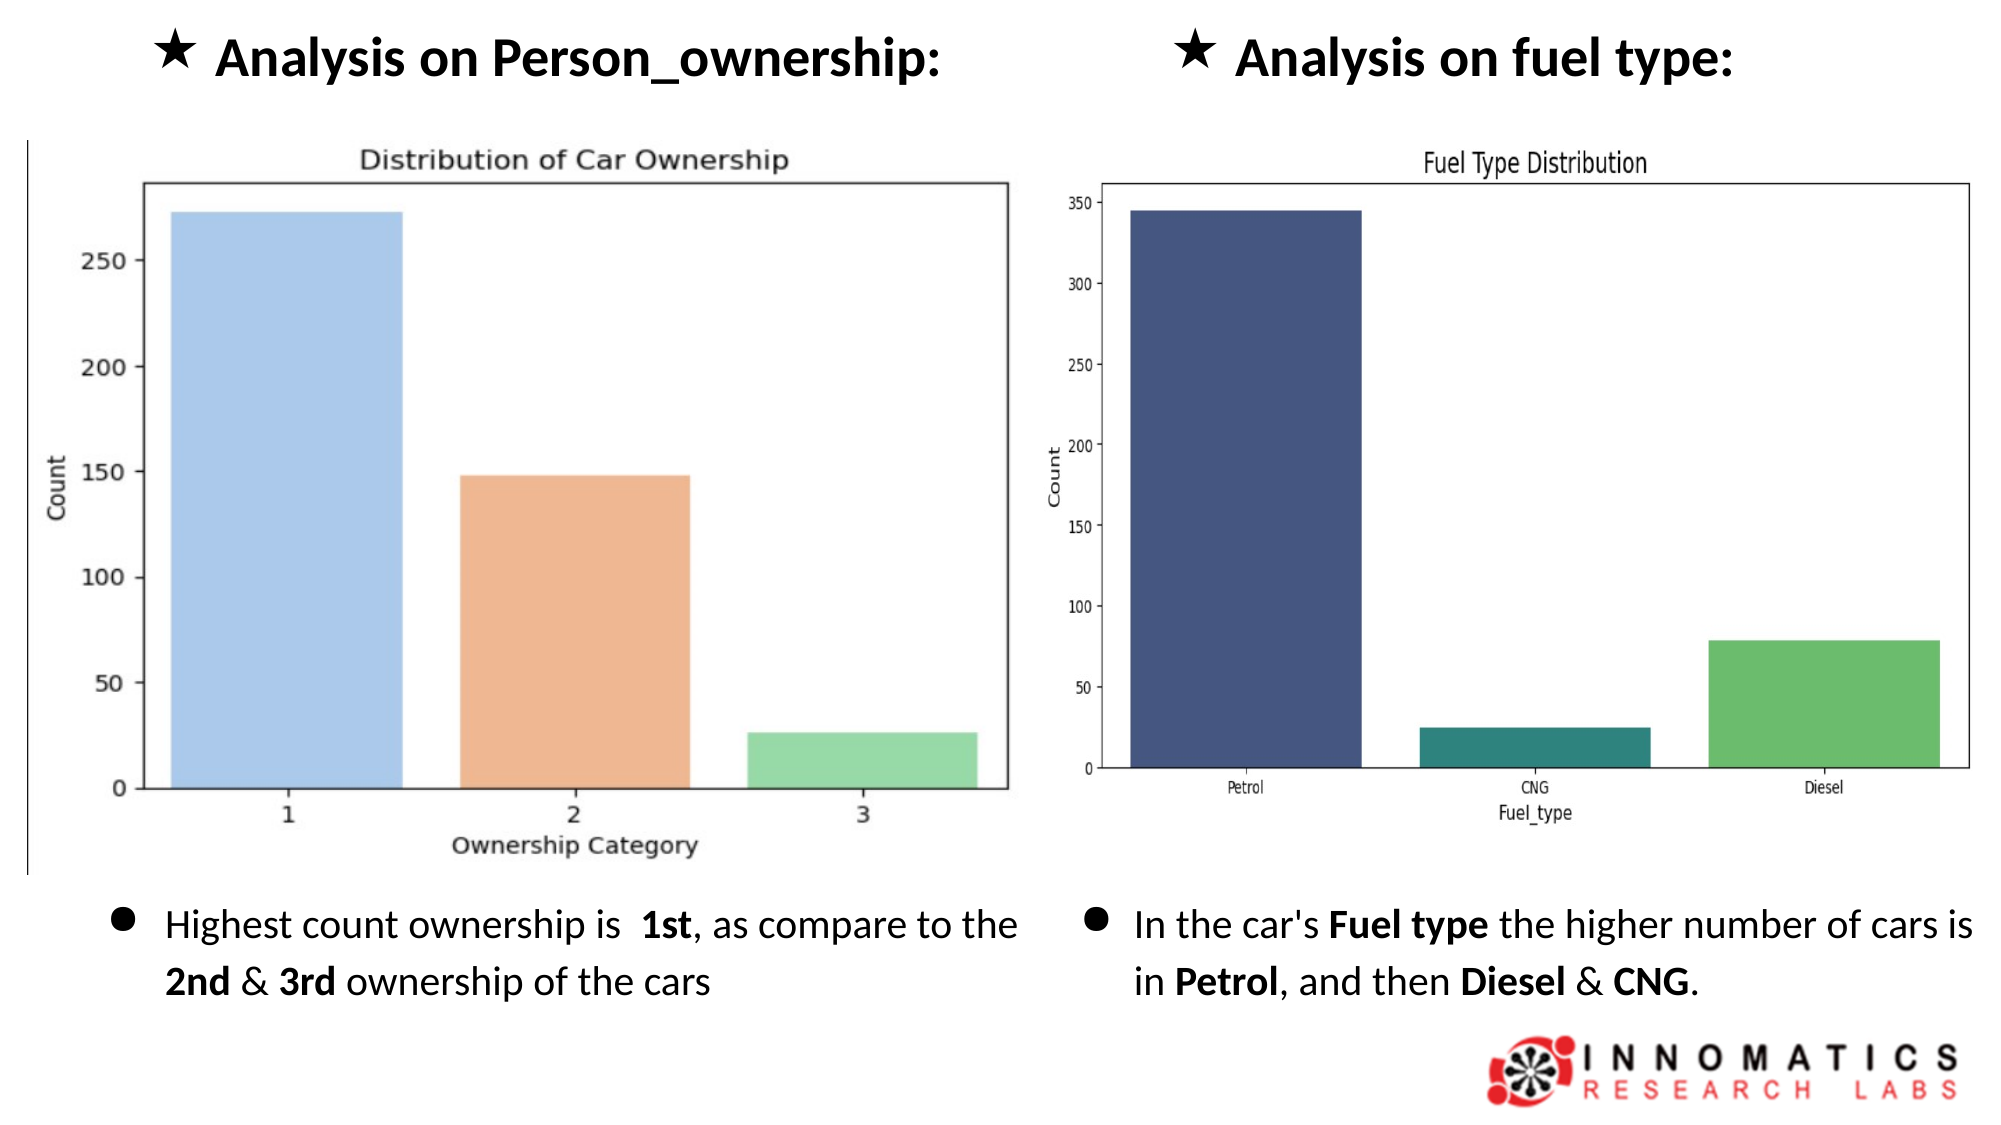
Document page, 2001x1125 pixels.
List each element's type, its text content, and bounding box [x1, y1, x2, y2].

picture [1476, 1008, 2000, 1121]
picture [1044, 140, 1973, 837]
text_box In the car's Fuel type the higher number of cars is in Petrol, and then Diesel & CNG. [1044, 874, 1989, 1020]
text_box Analysis on fuel type: [1125, 12, 1772, 104]
text_box Analysis on Person_ownership: [99, 12, 984, 104]
picture [27, 140, 1023, 875]
text_box Highest count ownership is 1st, as compare to the 2nd & 3rd ownership of the cars [74, 874, 1044, 1020]
